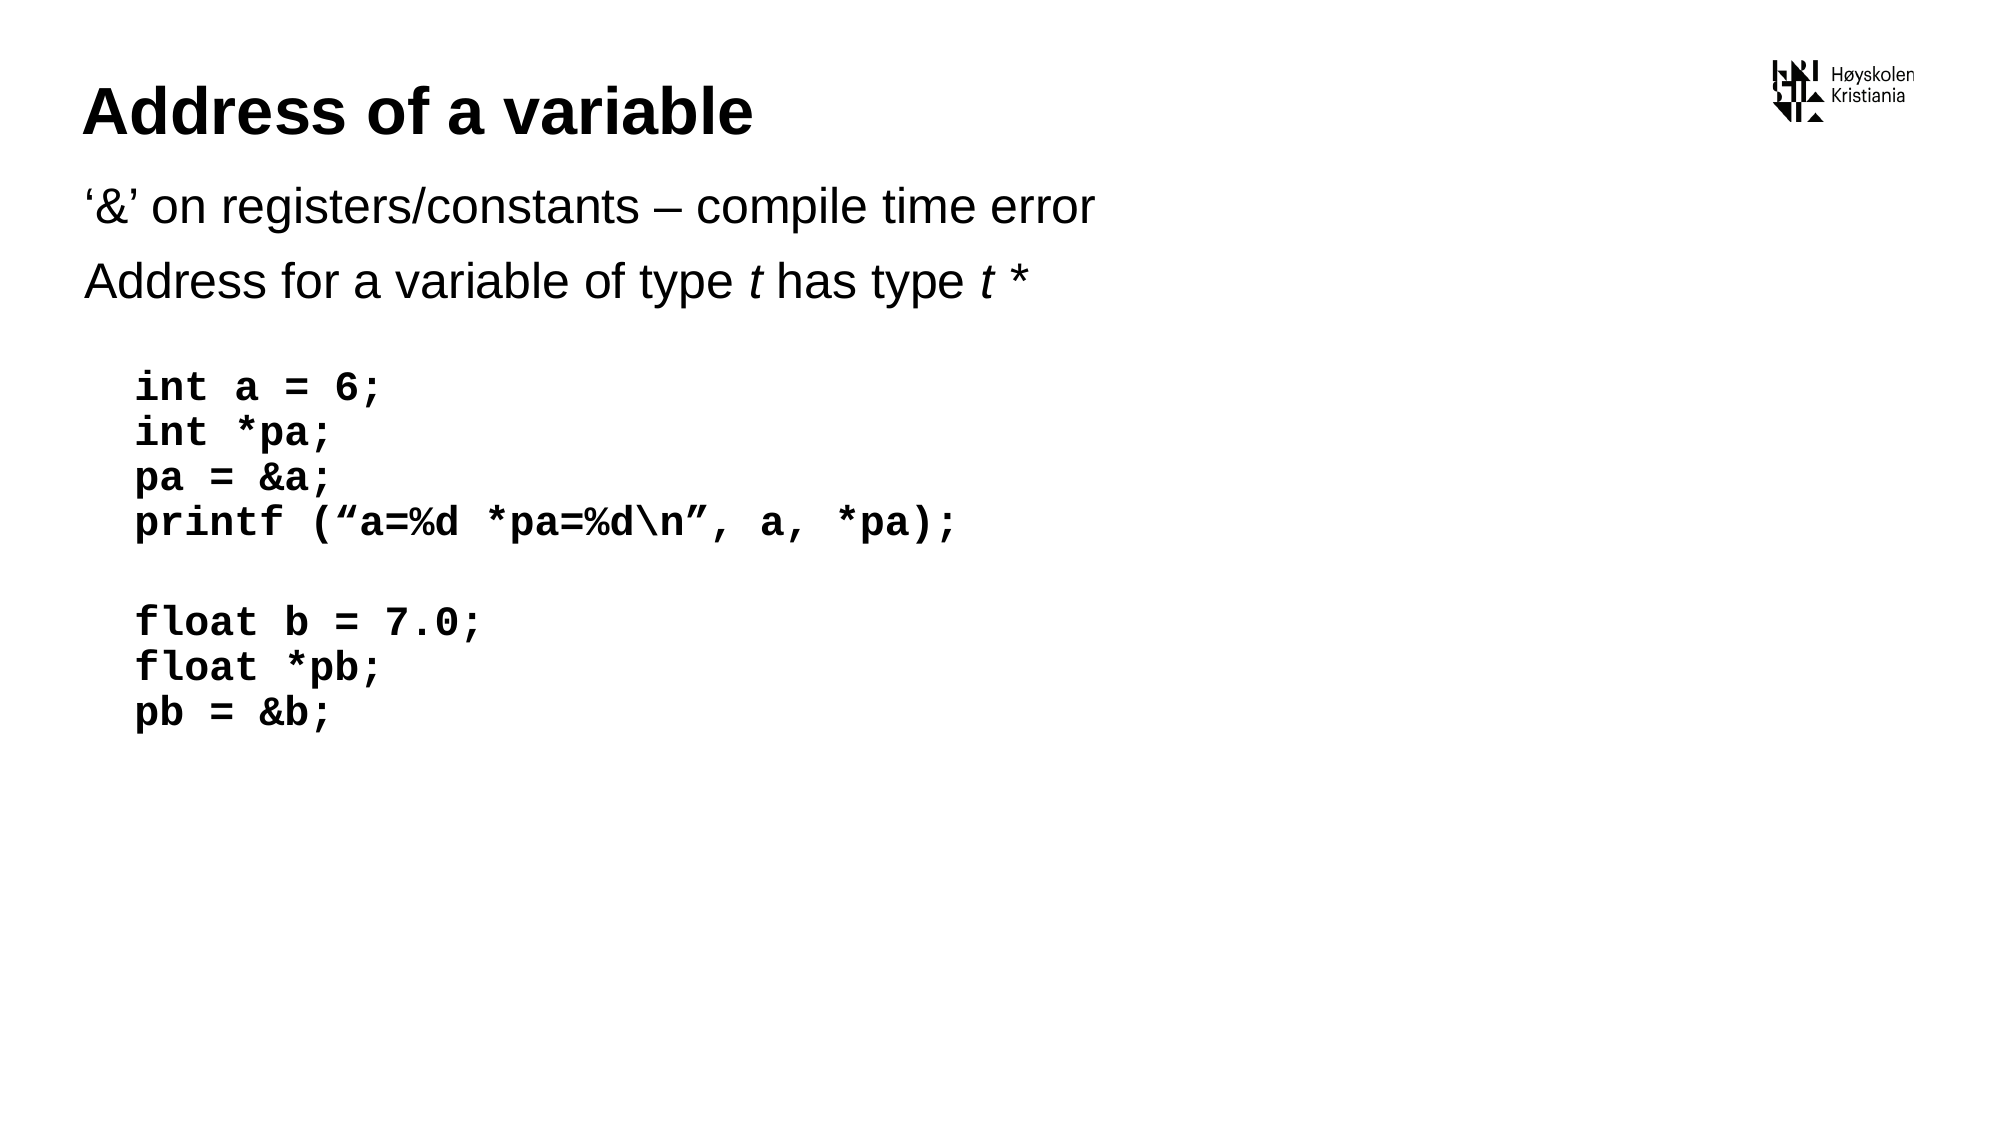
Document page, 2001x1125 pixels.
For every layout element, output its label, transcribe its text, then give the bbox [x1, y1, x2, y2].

list ‘&’ on registers/constants – compile time error Address for a variable of type t has type t * int a = 6; int *pa; pa = &a; printf (“a=%d *pa=%d\n”, a, *pa); float b = 7.0; float *pb; pb = &b; [66, 172, 1828, 1035]
title Address of a variable [66, 69, 1547, 172]
